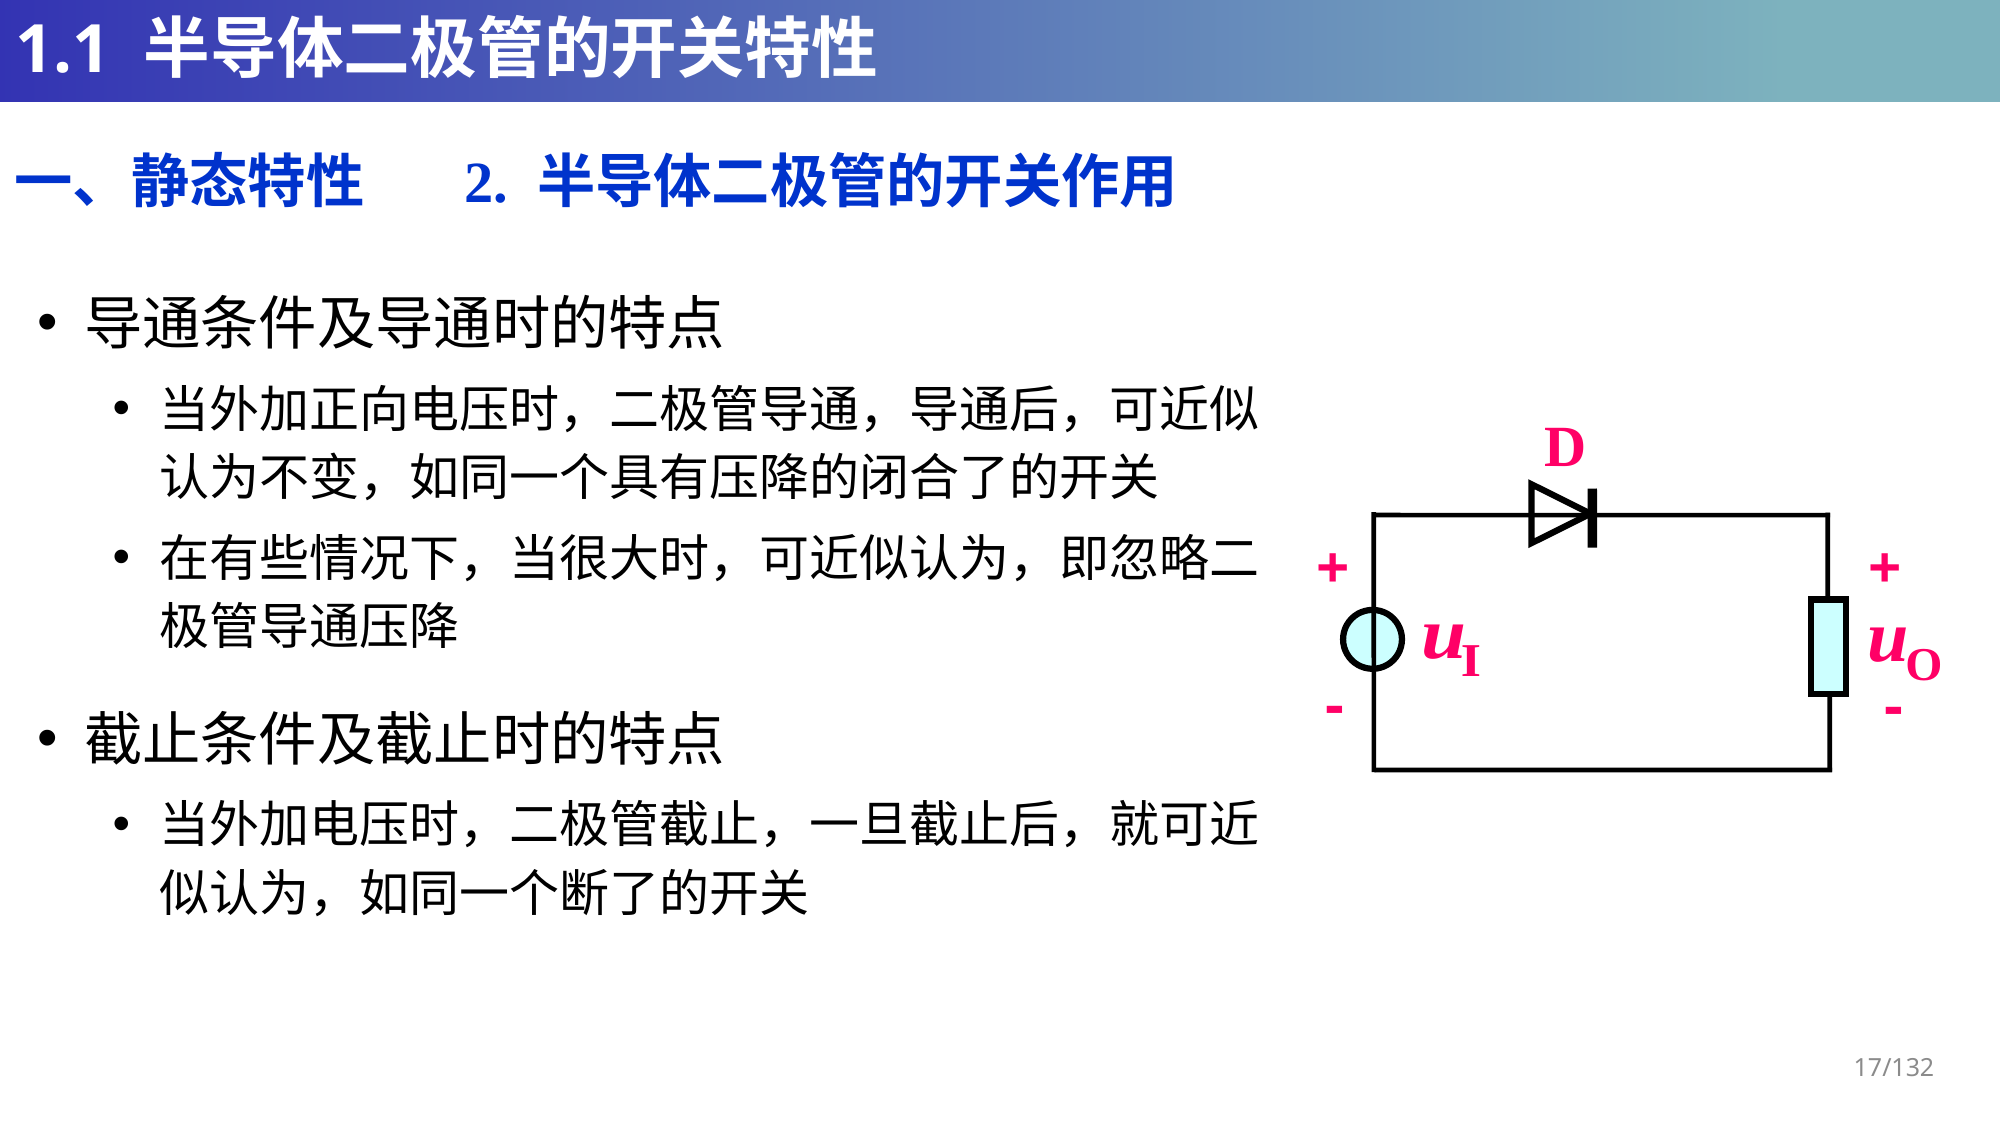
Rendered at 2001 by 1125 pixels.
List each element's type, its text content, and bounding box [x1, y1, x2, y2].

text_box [1302, 400, 1950, 773]
slide_number 17/132 [1797, 1038, 1950, 1099]
text_box 一、静态特性 2. 半导体二极管的开关作用 [0, 136, 2000, 222]
title 1.1 半导体二极管的开关特性 [0, 0, 2000, 102]
